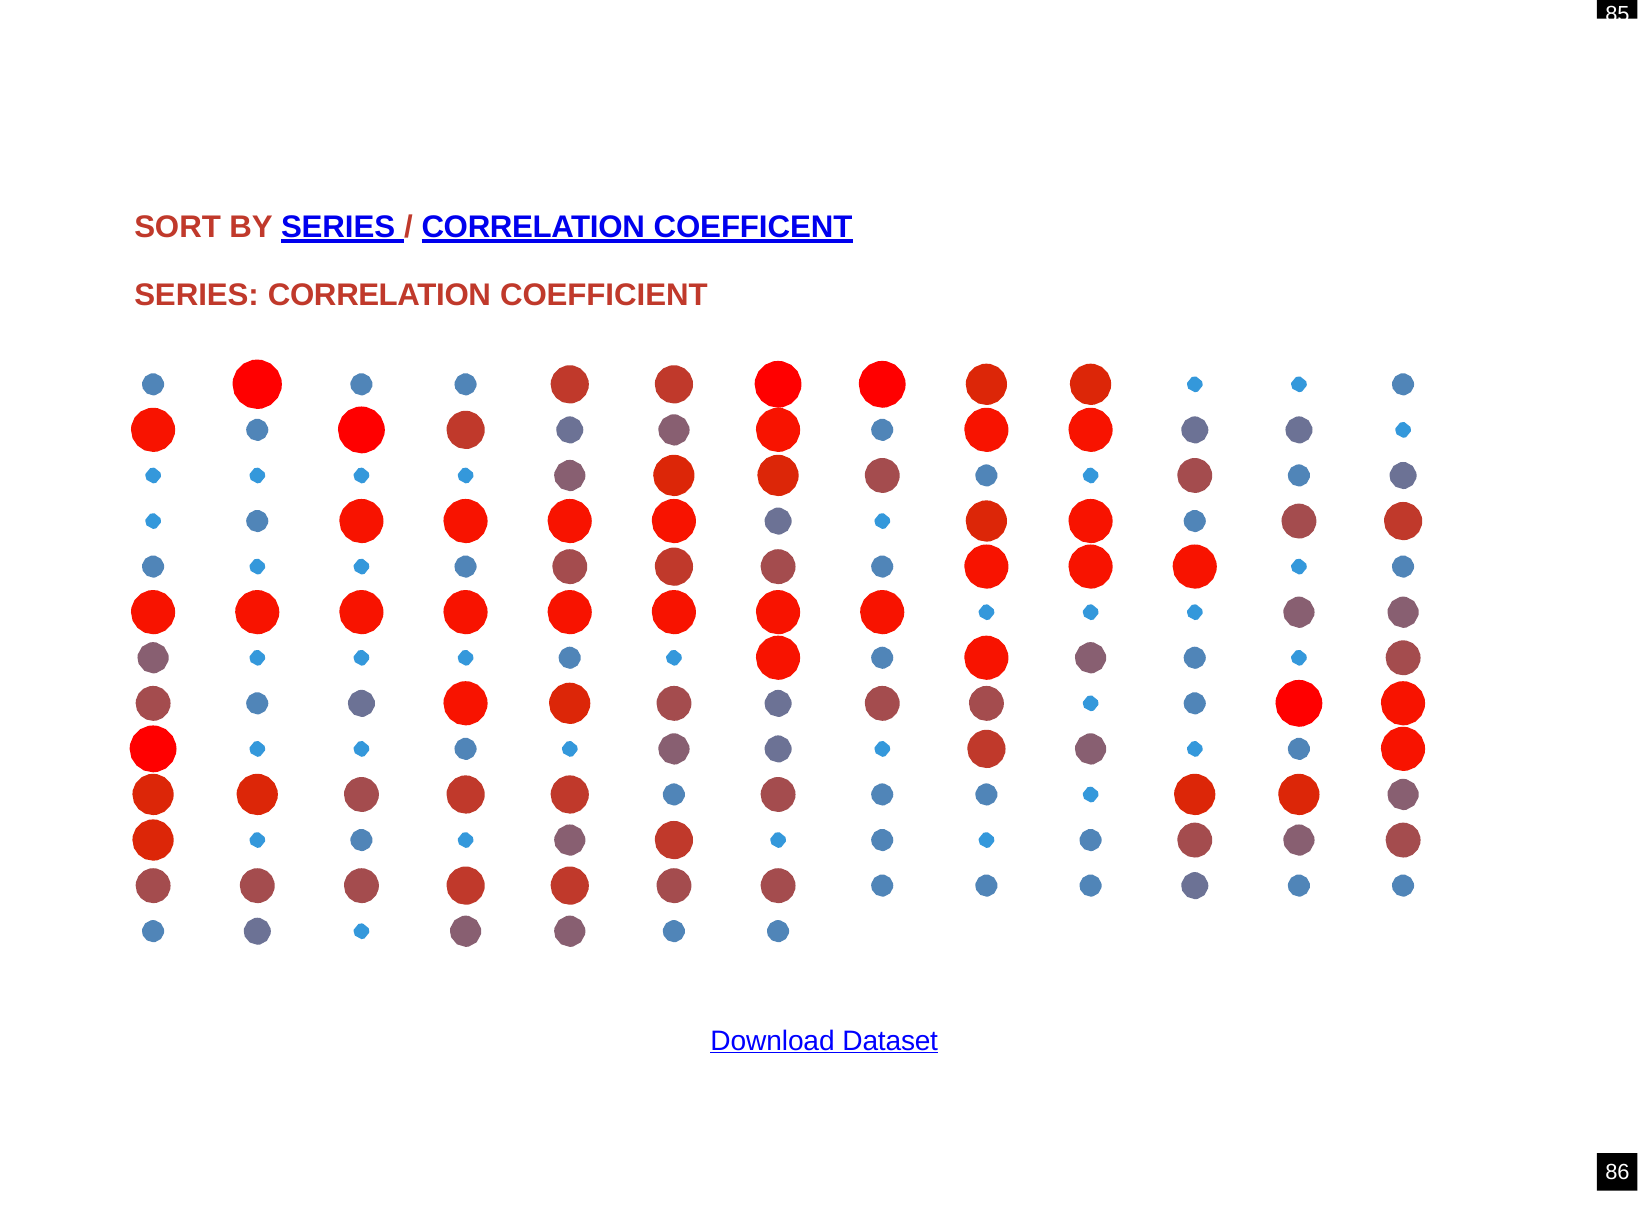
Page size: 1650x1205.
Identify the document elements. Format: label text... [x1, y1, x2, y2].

text_box [764, 507, 792, 535]
text_box [1380, 681, 1426, 726]
text_box [967, 729, 1006, 769]
text_box [1391, 874, 1415, 897]
text_box [1172, 544, 1217, 589]
text_box [1068, 407, 1113, 452]
text_box [1385, 822, 1421, 858]
text_box [454, 737, 477, 760]
text_box [558, 646, 581, 669]
text_box [1187, 741, 1203, 757]
text_box [353, 923, 370, 940]
text_box 85 [1603, 0, 1632, 27]
text_box [770, 832, 786, 848]
text_box [1082, 604, 1099, 621]
text_box [1181, 872, 1209, 900]
text_box [1283, 824, 1315, 856]
text_box [764, 735, 792, 763]
text_box [137, 642, 169, 674]
slide_number 86 [1601, 1160, 1634, 1205]
text_box [654, 547, 694, 586]
text_box [975, 783, 998, 806]
text_box [757, 454, 799, 497]
text_box [654, 820, 694, 860]
text_box [549, 682, 591, 724]
text_box [1291, 558, 1307, 575]
text_box [547, 590, 592, 635]
text_box [1181, 416, 1209, 444]
text_box [142, 920, 165, 943]
text_box [249, 741, 266, 757]
text_box [129, 725, 177, 773]
text_box [550, 365, 589, 404]
text_box [858, 360, 906, 408]
text_box [446, 775, 485, 814]
text_box [130, 407, 176, 452]
text_box [350, 373, 373, 396]
text_box [978, 832, 995, 848]
text_box [1287, 874, 1310, 897]
text_box [1079, 829, 1102, 852]
text_box [1283, 596, 1315, 628]
text_box [755, 407, 801, 452]
text_box [249, 832, 266, 848]
text_box [457, 650, 474, 666]
text_box [666, 650, 682, 666]
text_box [1082, 786, 1099, 803]
text_box [554, 824, 586, 856]
text_box [978, 604, 995, 621]
text_box [656, 868, 692, 904]
text_box [353, 558, 370, 575]
text_box [130, 590, 176, 635]
text_box [975, 874, 998, 897]
text_box [135, 868, 171, 904]
text_box [243, 917, 271, 945]
text_box [653, 454, 695, 497]
text_box [343, 868, 379, 904]
text_box [871, 555, 894, 578]
text_box [350, 829, 373, 852]
text_box [446, 410, 485, 449]
text_box [145, 467, 161, 484]
text_box [662, 783, 685, 806]
text_box [1632, 0, 1638, 19]
text_box [755, 635, 801, 680]
text_box [343, 777, 379, 812]
text_box [443, 498, 488, 544]
text_box [764, 689, 792, 717]
text_box [353, 650, 370, 666]
text_box [443, 681, 488, 726]
text_box [550, 866, 589, 905]
text_box [1187, 376, 1203, 393]
text_box [1291, 650, 1307, 666]
text_box [1391, 373, 1415, 396]
text_box [864, 458, 900, 493]
text_box [135, 685, 171, 721]
text_box [968, 685, 1004, 721]
text_box [654, 365, 694, 404]
text_box [662, 920, 685, 943]
text_box [754, 360, 802, 408]
text_box Download Dataset [708, 1021, 942, 1056]
text_box [656, 685, 692, 721]
text_box [232, 359, 282, 409]
text_box [246, 510, 269, 533]
text_box [864, 685, 900, 721]
text_box [658, 733, 690, 765]
text_box [874, 513, 891, 529]
text_box [547, 498, 592, 544]
text_box [246, 418, 269, 441]
text_box [1079, 874, 1102, 897]
text_box [339, 590, 384, 635]
text_box [239, 868, 275, 904]
text_box [651, 498, 696, 544]
text_box [871, 646, 894, 669]
text_box SORT BY SERIES / CORRELATION COEFFICENT SERIES: CORRELATION COEFFICIENT [132, 206, 860, 313]
text_box [964, 544, 1009, 589]
text_box [1389, 461, 1417, 490]
text_box [552, 549, 588, 585]
text_box [1596, 1153, 1638, 1191]
text_box [1177, 822, 1213, 858]
text_box [975, 464, 998, 487]
text_box [767, 920, 790, 943]
text_box [871, 829, 894, 852]
text_box [142, 555, 165, 578]
text_box [145, 513, 161, 529]
text_box [457, 467, 474, 484]
text_box [353, 741, 370, 757]
text_box [1174, 773, 1216, 816]
text_box [860, 590, 905, 635]
text_box [246, 692, 269, 715]
text_box [964, 407, 1009, 452]
text_box [1069, 363, 1112, 405]
text_box [132, 819, 174, 861]
text_box [760, 868, 796, 904]
text_box [353, 467, 370, 484]
text_box [760, 549, 796, 585]
text_box [556, 416, 584, 444]
text_box [1187, 604, 1203, 621]
text_box [1281, 503, 1317, 539]
text_box [1287, 737, 1310, 760]
text_box [1385, 640, 1421, 676]
text_box [450, 915, 482, 947]
text_box [1384, 501, 1423, 541]
text_box [871, 874, 894, 897]
text_box [457, 832, 474, 848]
text_box [249, 558, 266, 575]
text_box [454, 555, 477, 578]
text_box [1387, 596, 1419, 628]
text_box [1068, 498, 1113, 544]
text_box [965, 500, 1008, 542]
text_box [1183, 510, 1206, 533]
text_box [236, 773, 278, 816]
text_box [651, 590, 696, 635]
text_box [1082, 467, 1099, 484]
text_box [871, 783, 894, 806]
text_box [249, 467, 266, 484]
text_box [1183, 692, 1206, 715]
text_box [561, 741, 578, 757]
text_box [443, 590, 488, 635]
text_box [339, 498, 384, 544]
text_box [249, 650, 266, 666]
text_box [871, 418, 894, 441]
text_box [1278, 773, 1320, 816]
text_box [132, 773, 174, 816]
text_box [1391, 555, 1415, 578]
text_box [1387, 778, 1419, 811]
text_box [1074, 642, 1107, 674]
text_box [1183, 646, 1206, 669]
text_box [1287, 464, 1310, 487]
text_box [1275, 679, 1323, 727]
text_box [874, 741, 891, 757]
text_box [1082, 695, 1099, 712]
text_box [1285, 416, 1313, 444]
text_box [550, 775, 589, 814]
text_box [964, 635, 1009, 680]
text_box [1177, 458, 1213, 493]
text_box [1380, 726, 1426, 771]
text_box [454, 373, 477, 396]
text_box [554, 459, 586, 492]
text_box [235, 590, 280, 635]
text_box [1074, 733, 1107, 765]
text_box [658, 414, 690, 446]
text_box [760, 777, 796, 812]
text_box [1068, 544, 1113, 589]
text_box [337, 406, 385, 454]
text_box [446, 866, 485, 905]
text_box [1395, 422, 1411, 438]
text_box [1596, 0, 1603, 19]
text_box [755, 590, 801, 635]
text_box [554, 915, 586, 947]
text_box [347, 689, 376, 717]
text_box [965, 363, 1008, 405]
text_box [142, 373, 165, 396]
text_box [1291, 376, 1307, 393]
